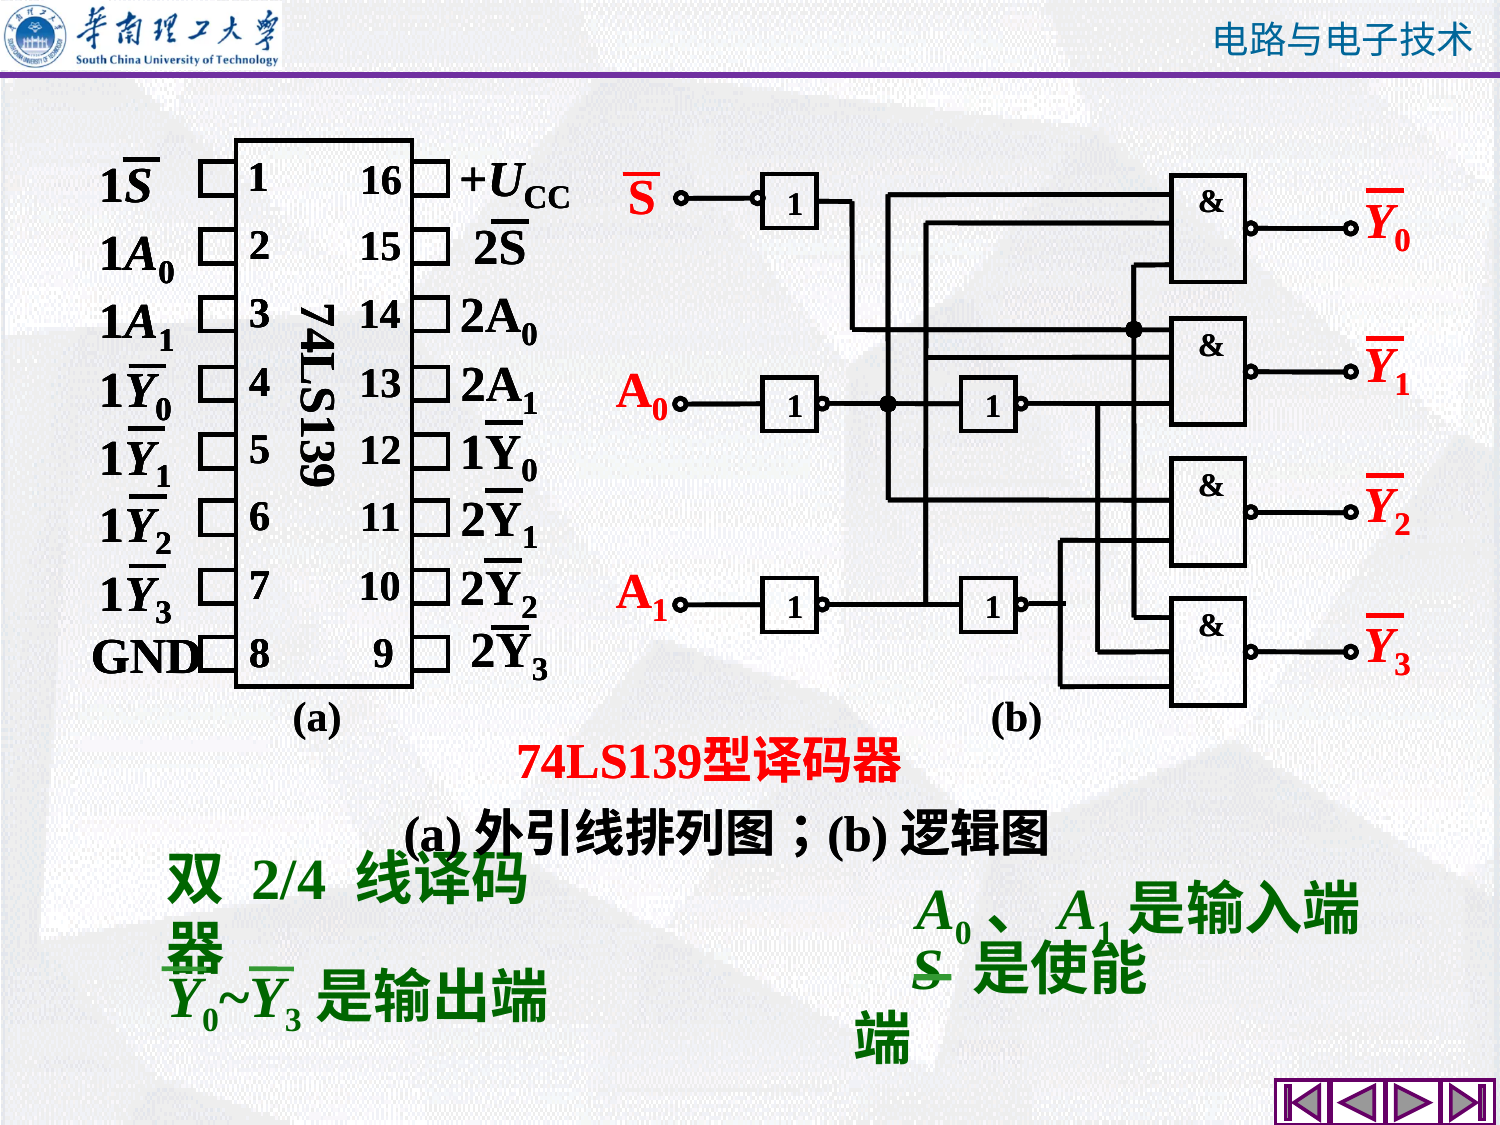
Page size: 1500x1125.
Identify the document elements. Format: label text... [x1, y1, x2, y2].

picture [1, 78, 1500, 1125]
text_box 双 2/4 线译码器 [151, 866, 589, 956]
text_box A0、A1是输入端 [901, 866, 1377, 959]
picture [1, 0, 1500, 72]
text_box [838, 958, 1214, 1044]
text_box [126, 956, 589, 1042]
